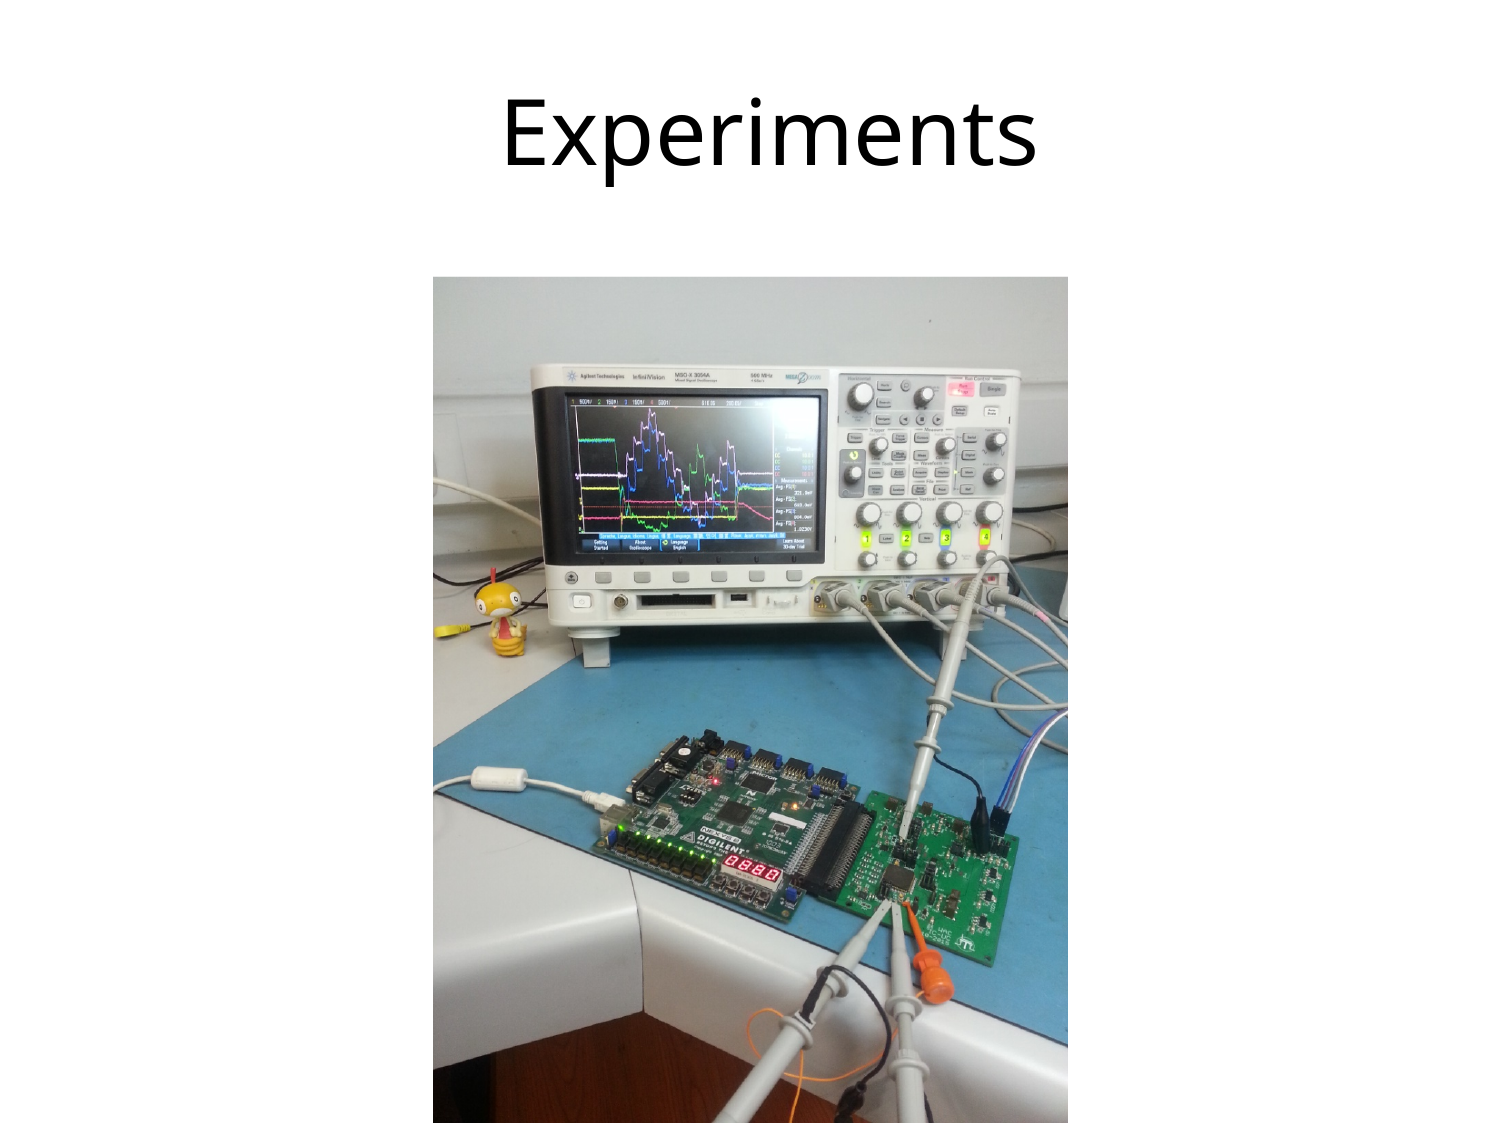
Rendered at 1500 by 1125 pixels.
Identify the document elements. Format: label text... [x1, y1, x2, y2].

text_box Experiments [484, 66, 1055, 191]
picture [326, 278, 1174, 1122]
